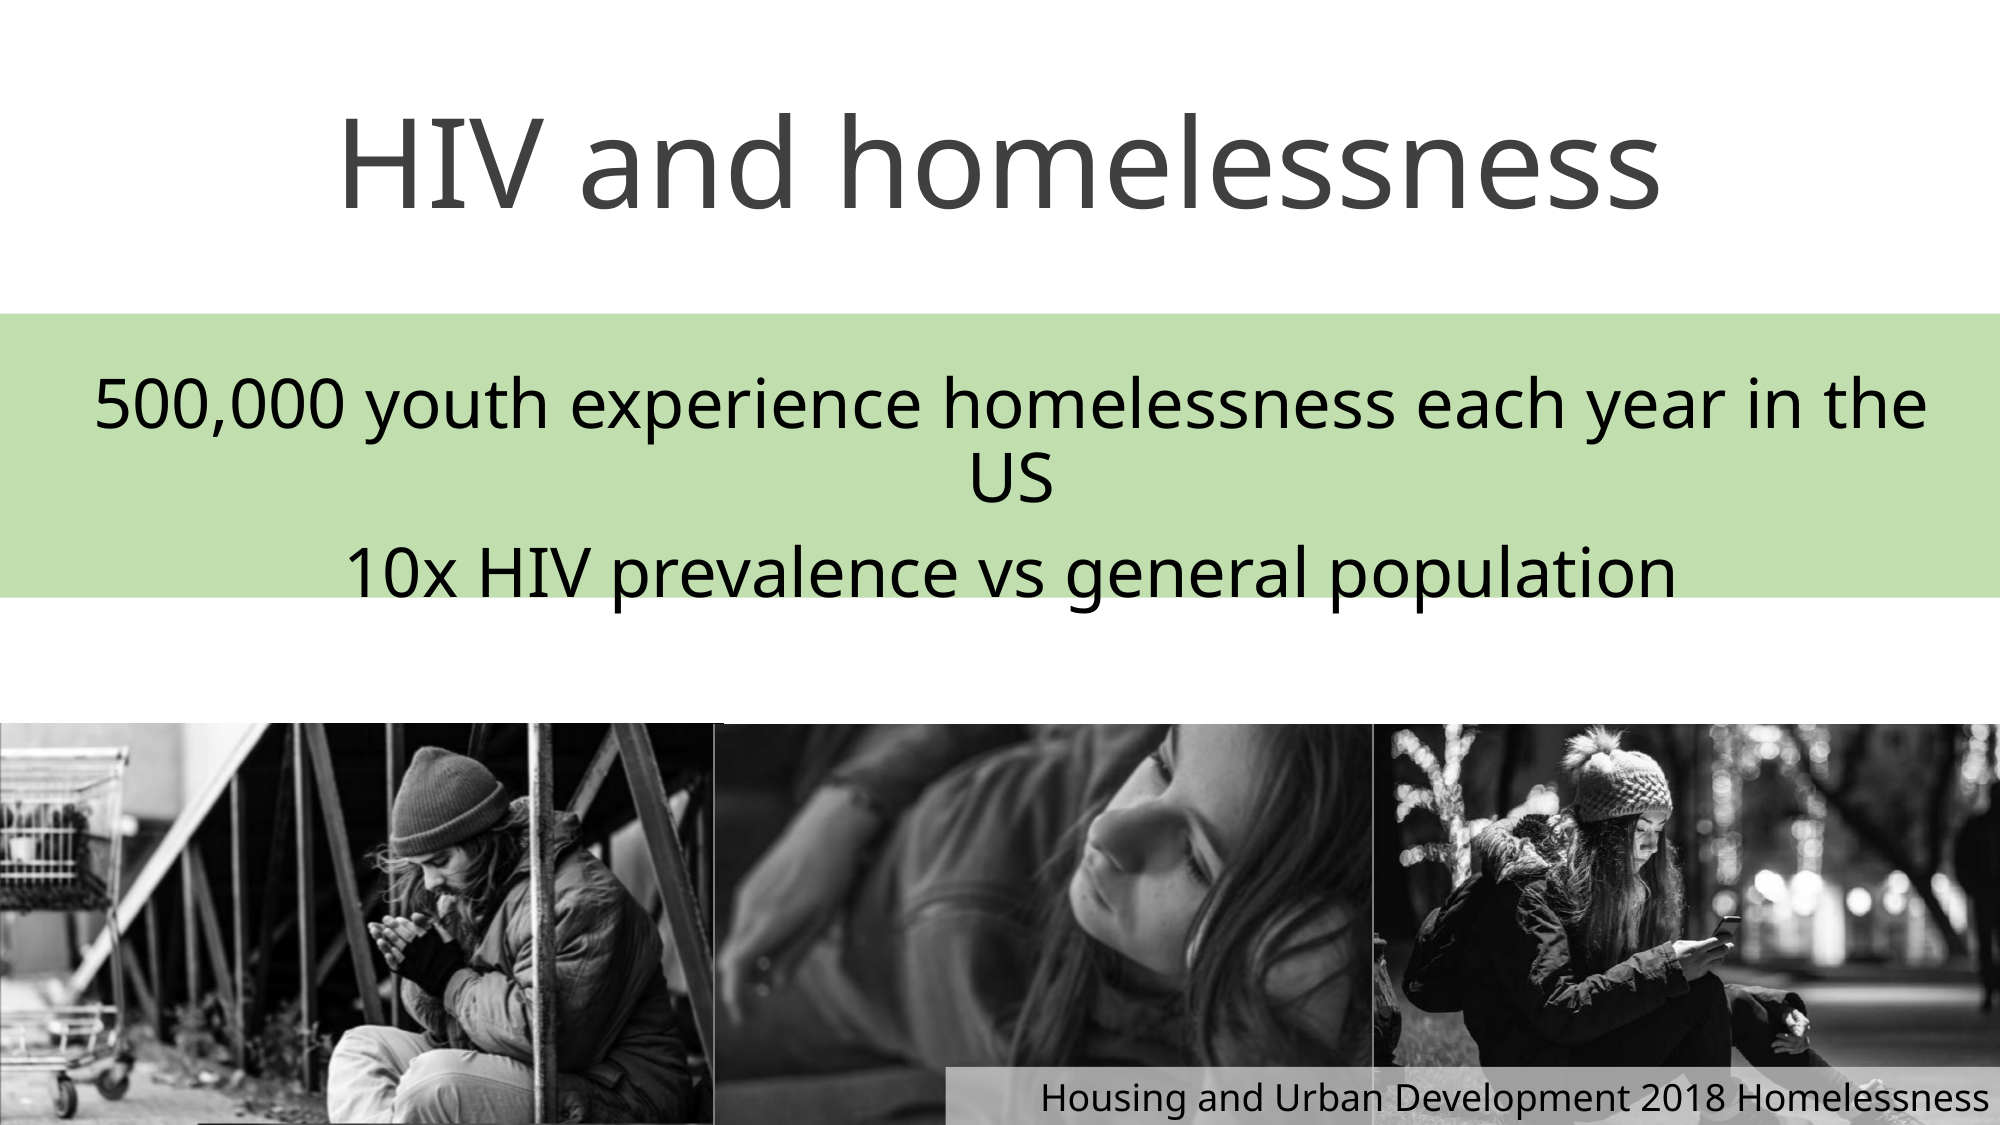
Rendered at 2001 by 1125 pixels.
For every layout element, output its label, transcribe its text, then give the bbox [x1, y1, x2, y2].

title HIV and homelessness [137, 59, 1863, 278]
picture [0, 723, 713, 1125]
list 500,000 youth experience homelessness each year in the US 10x HIV prevalence vs general population [54, 361, 1969, 678]
text_box [0, 313, 2000, 599]
picture [715, 723, 1372, 1125]
picture [1374, 723, 2000, 1125]
